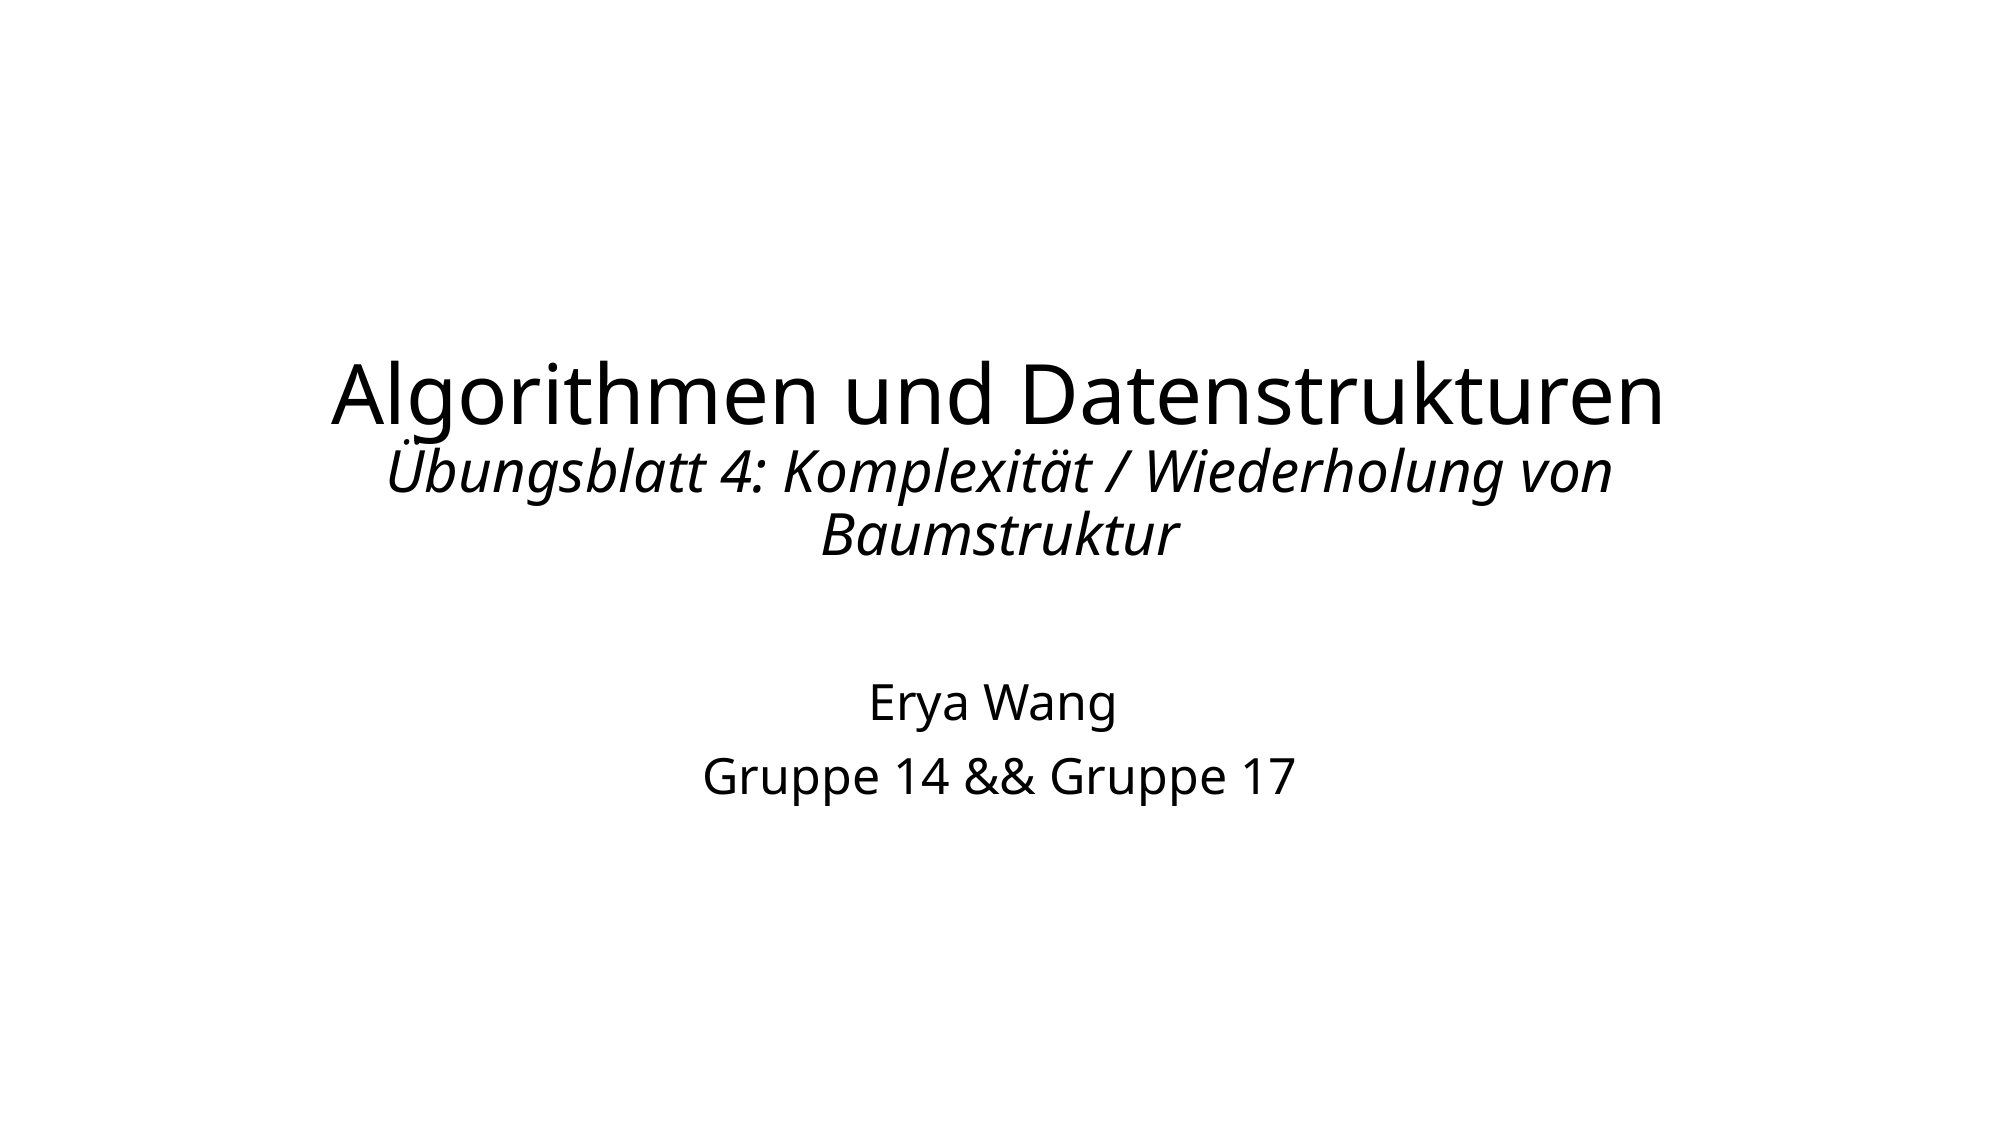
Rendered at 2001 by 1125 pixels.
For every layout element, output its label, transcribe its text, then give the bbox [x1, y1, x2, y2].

title Algorithmen und Datenstrukturen Übungsblatt 4: Komplexität / Wiederholung von Baumstruktur [249, 184, 1750, 576]
subtitle Erya Wang Gruppe 14 && Gruppe 17 [249, 669, 1750, 941]
